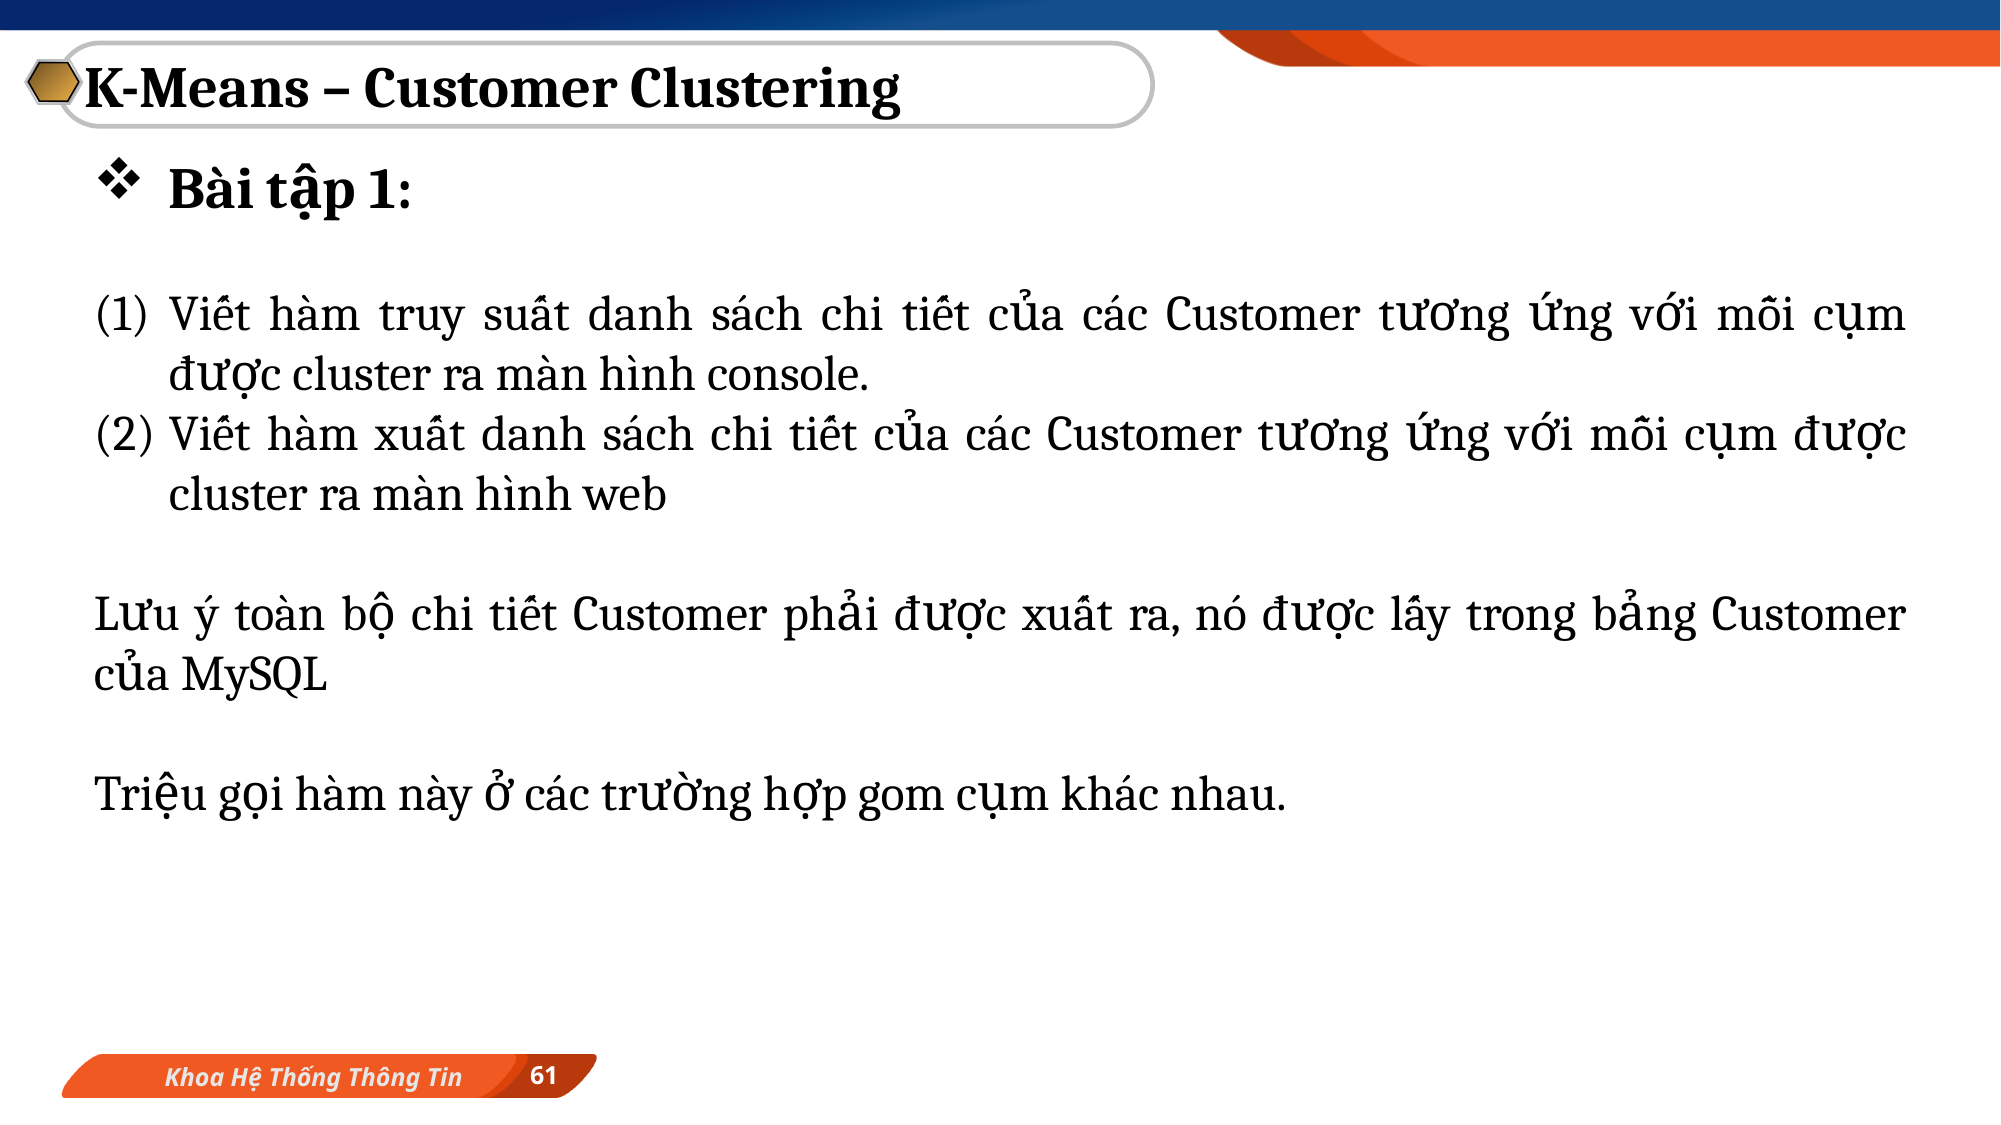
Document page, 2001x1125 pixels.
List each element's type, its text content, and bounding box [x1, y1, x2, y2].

footer Khoa Hệ Thống Thông Tin [119, 1054, 508, 1098]
picture [34, 1017, 624, 1125]
slide_number 61 [508, 1046, 574, 1106]
picture [0, 0, 2001, 71]
text_box Bài tập 1: Viết hàm truy suất danh sách chi tiết của các Customer tương ứng với mỗi cụm được cluster ra màn hình console. Viết hàm xuất danh sách chi tiết của các Customer tương ứng với mỗi cụm được cluster ra màn hình web Lưu ý toàn bộ chi tiết Customer phải được xuất ra, nó được lấy trong bảng Customer của MySQL Triệu gọi hàm này ở các trường hợp gom cụm khác nhau. [78, 143, 1922, 829]
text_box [24, 42, 1153, 127]
